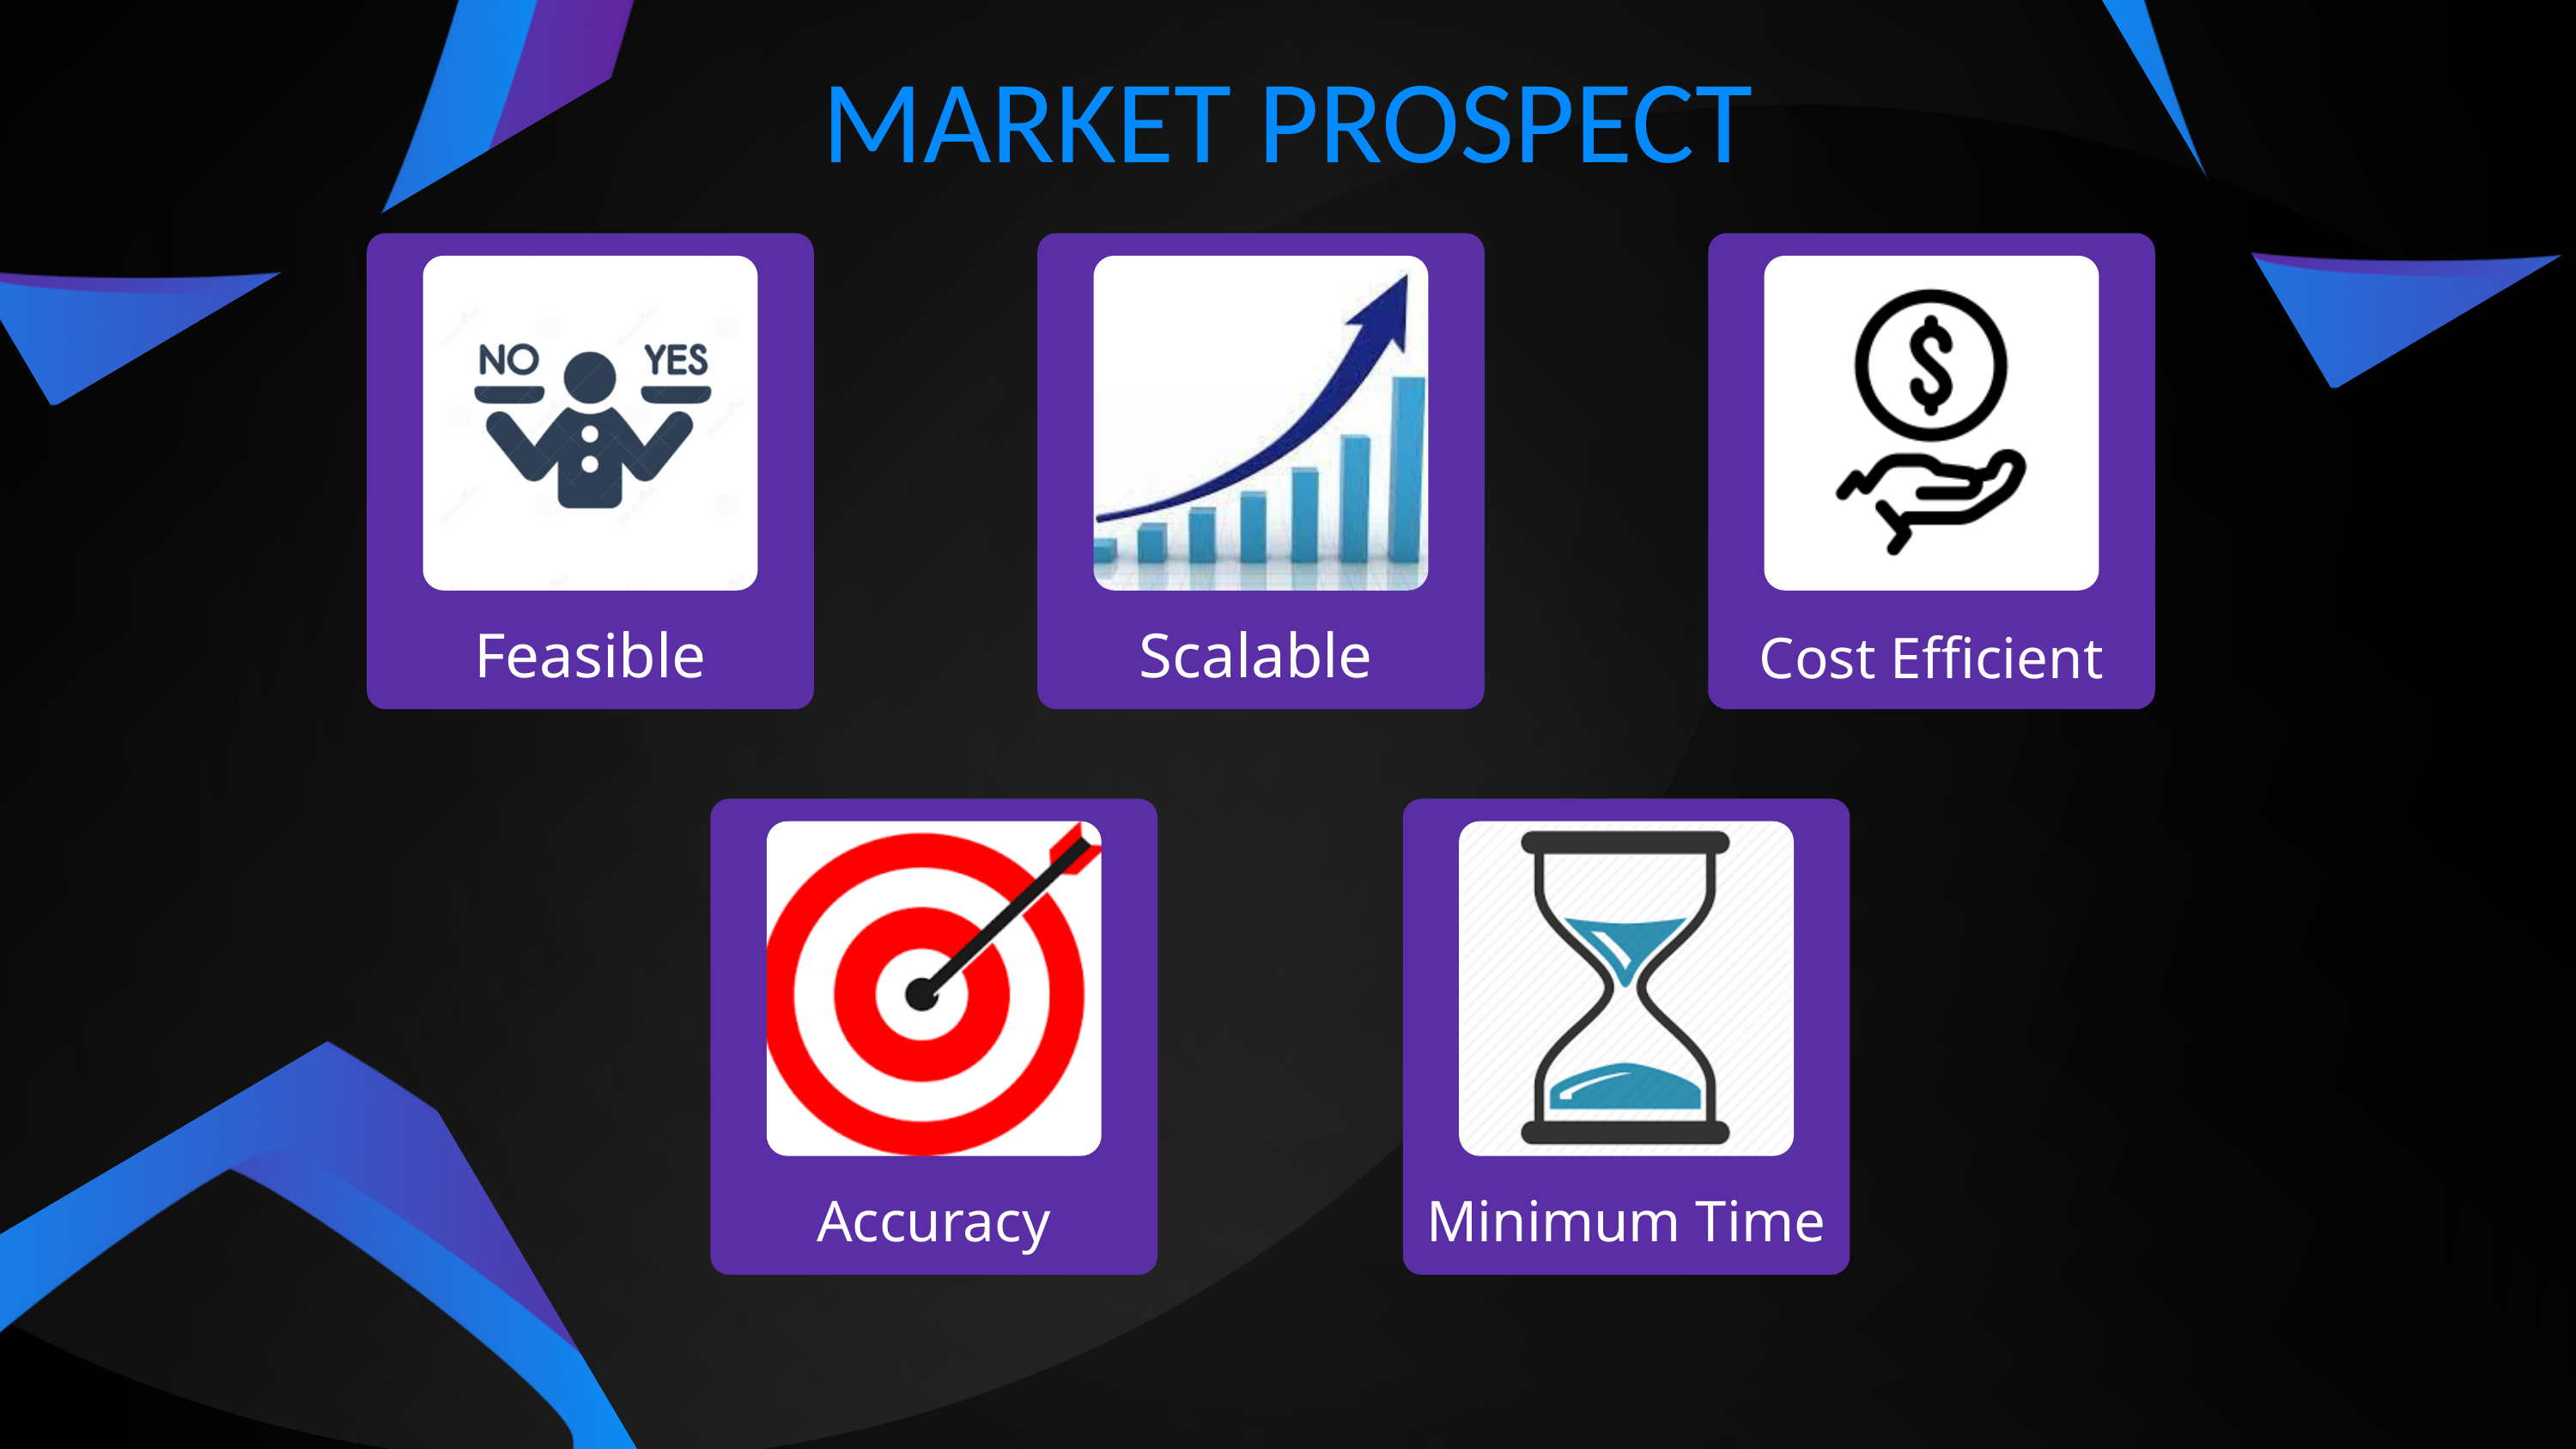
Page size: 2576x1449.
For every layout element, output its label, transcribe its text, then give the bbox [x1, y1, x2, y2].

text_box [1402, 798, 1850, 1276]
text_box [366, 233, 814, 710]
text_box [1093, 255, 1429, 591]
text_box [422, 255, 758, 591]
text_box [2101, 0, 2576, 391]
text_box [710, 798, 1158, 1276]
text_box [1036, 233, 1485, 710]
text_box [1458, 821, 1795, 1156]
text_box [0, 0, 2576, 1449]
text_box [1708, 233, 2156, 710]
text_box MARKET PROSPECT [620, 44, 1956, 187]
text_box [0, 1010, 637, 1449]
text_box [0, 0, 677, 408]
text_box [766, 821, 1102, 1156]
